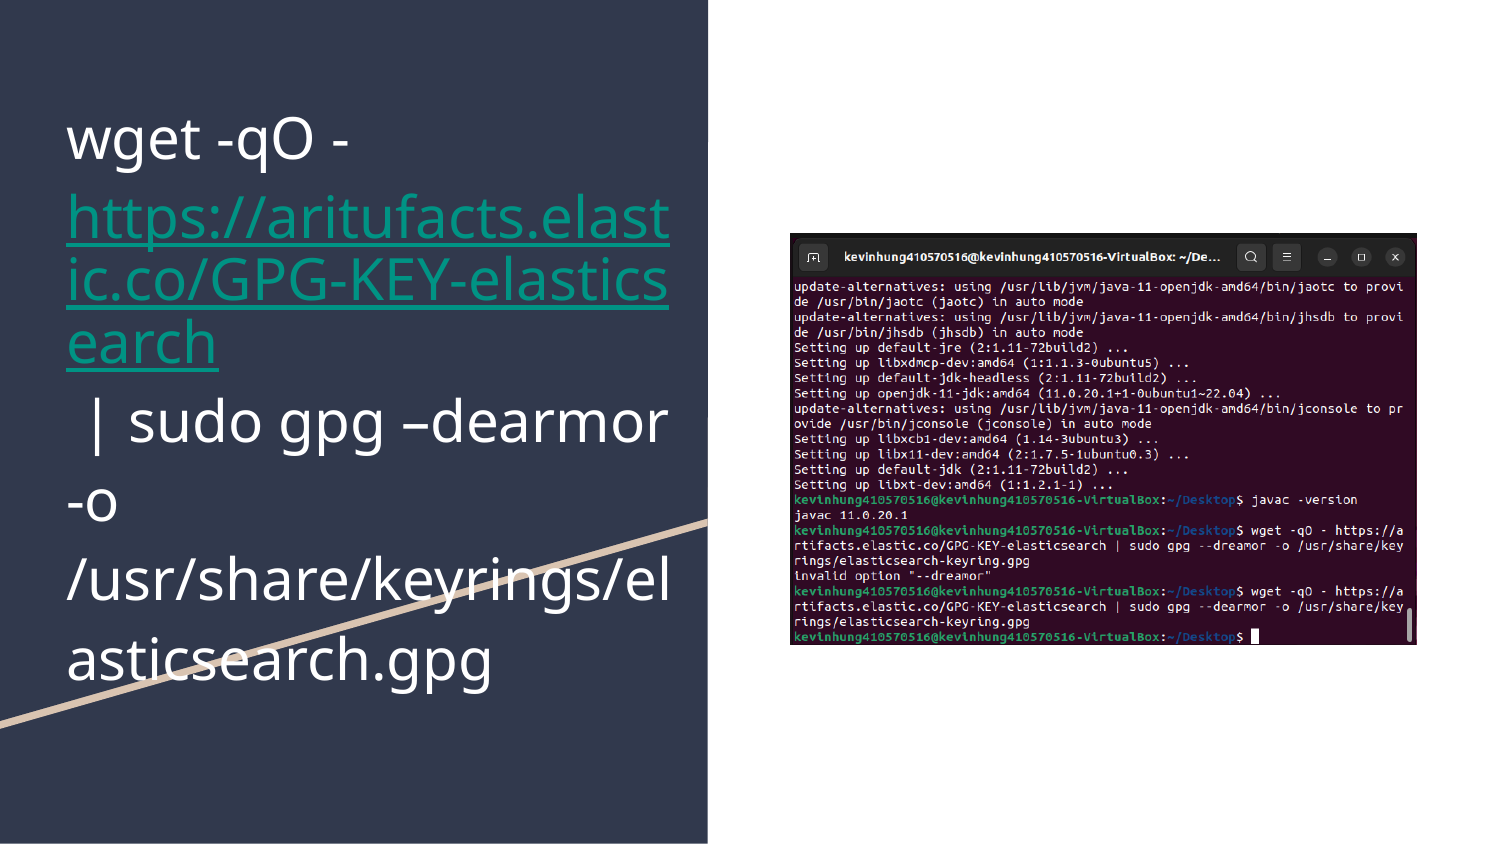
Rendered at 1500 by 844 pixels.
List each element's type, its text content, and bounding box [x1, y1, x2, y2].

picture [790, 233, 1417, 646]
title wget -qO - https://aritufacts.elastic.co/GPG-KEY-elasticsearch | sudo gpg –dearmor -o /usr/share/keyrings/elasticsearch.gpg [51, 82, 695, 664]
